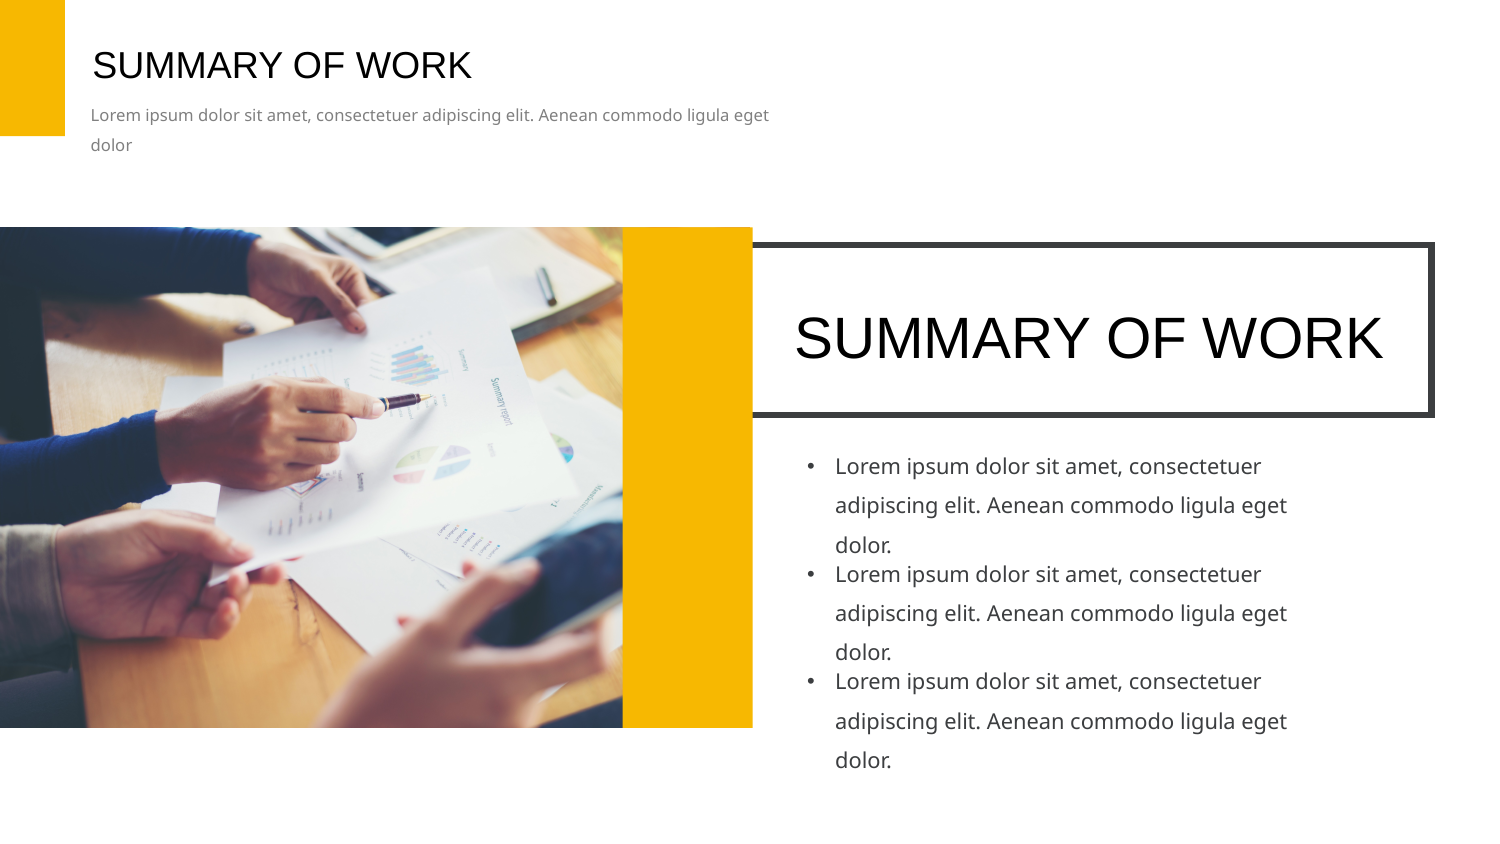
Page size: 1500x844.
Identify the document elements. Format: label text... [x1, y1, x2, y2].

text_box Lorem ipsum dolor sit amet, consectetuer adipiscing elit. Aenean commodo ligula eget dolor. [792, 647, 1335, 781]
text_box [622, 226, 754, 729]
text_box Lorem ipsum dolor sit amet, consectetuer adipiscing elit. Aenean commodo ligula eget dolor. [792, 539, 1335, 647]
text_box [754, 244, 1433, 416]
text_box Lorem ipsum dolor sit amet, consectetuer adipiscing elit. Aenean commodo ligula eget dolor. [792, 432, 1335, 539]
picture [0, 227, 750, 728]
text_box SUMMARY OF WORK [779, 293, 1400, 378]
text_box [0, 0, 66, 137]
text_box Lorem ipsum dolor sit amet, consectetuer adipiscing elit. Aenean commodo ligula eget dolor [75, 87, 826, 163]
text_box SUMMARY OF WORK [77, 33, 488, 87]
